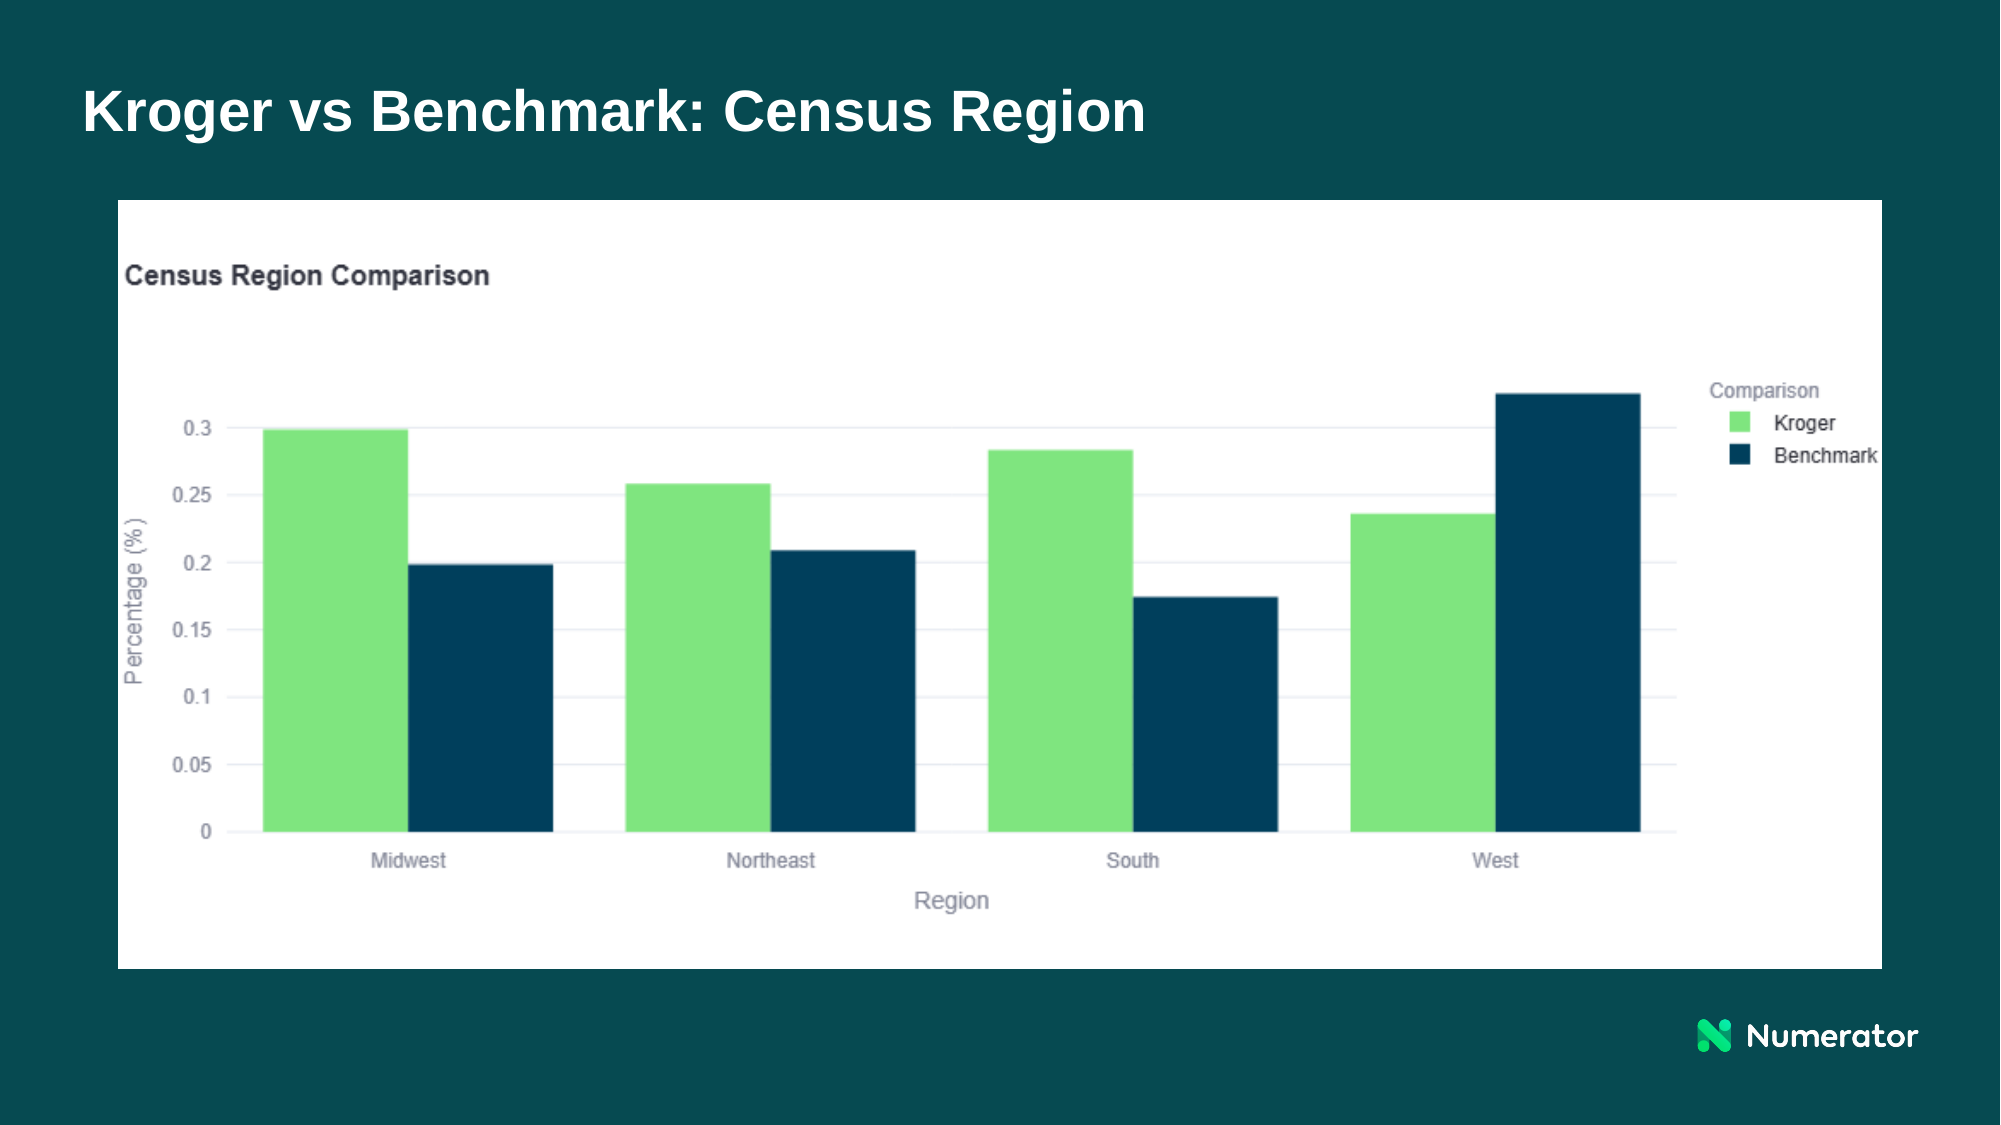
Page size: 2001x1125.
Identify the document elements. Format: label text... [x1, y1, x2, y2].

text_box Kroger vs Benchmark: Census Region [82, 73, 1919, 152]
picture [1697, 1019, 1919, 1052]
picture [118, 200, 1882, 969]
